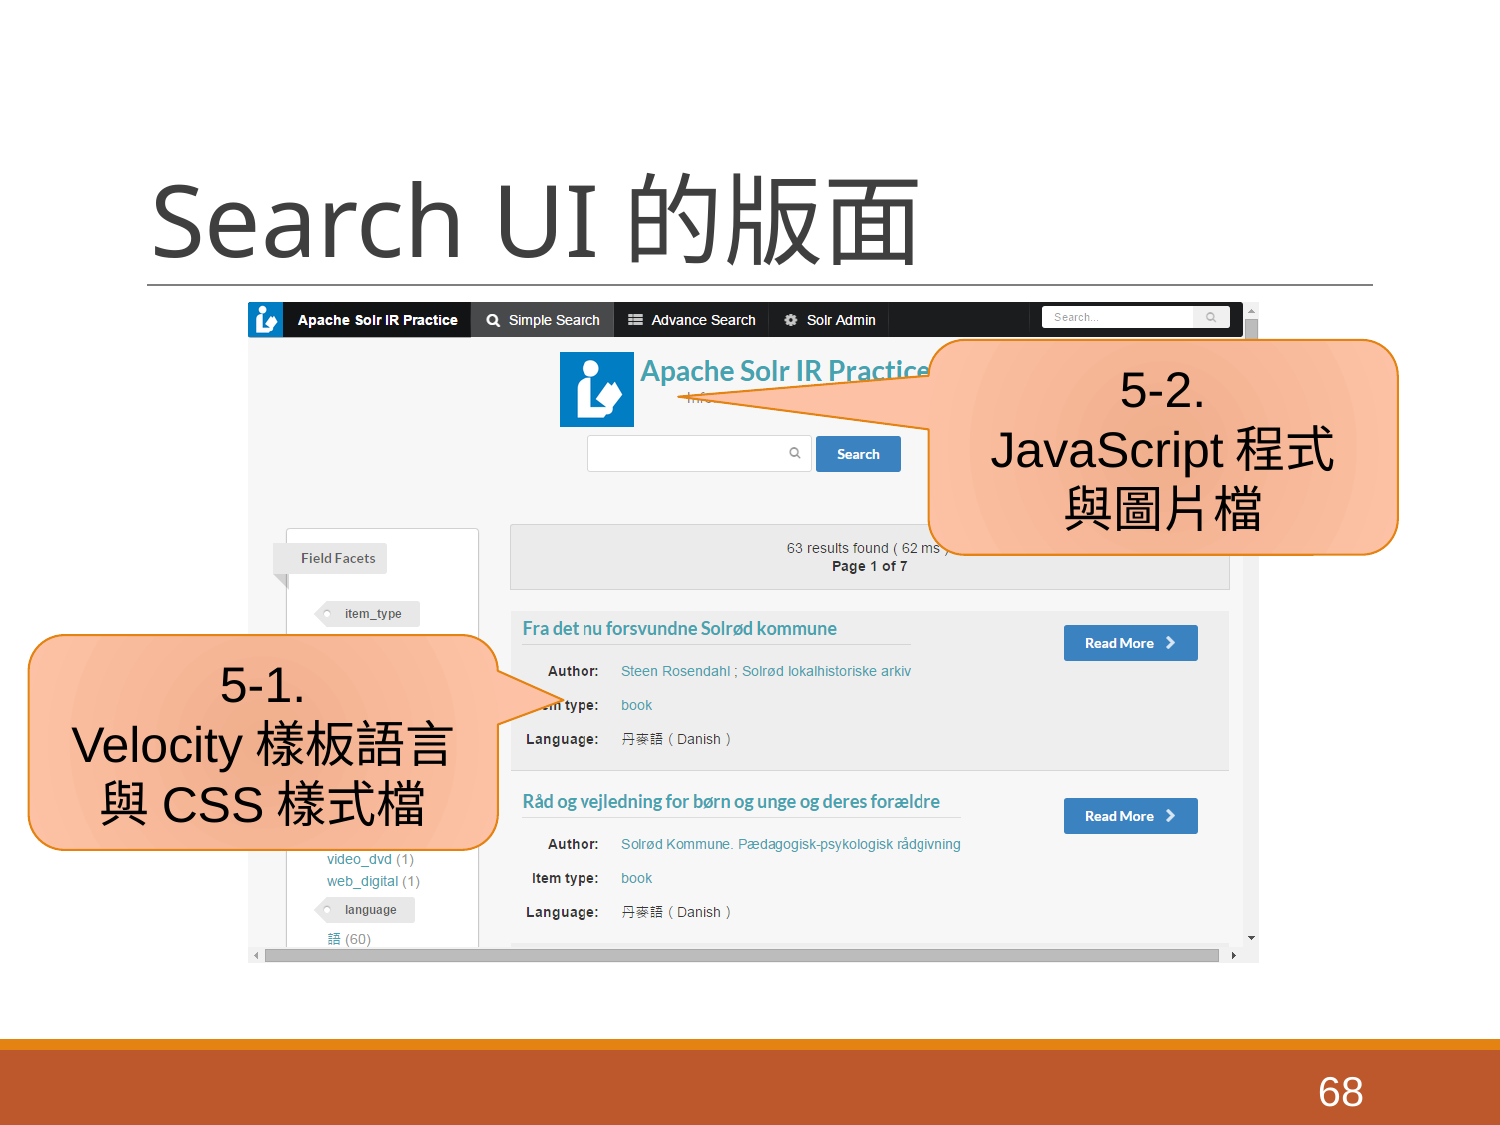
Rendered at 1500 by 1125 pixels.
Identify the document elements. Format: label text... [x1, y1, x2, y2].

text_box 5-1. Velocity樣板語言 與CSS樣式檔 [28, 635, 242, 850]
text_box 5-2. JavaScript程式 與圖片檔 [1264, 339, 1398, 555]
slide_number ‹#› [1218, 1059, 1380, 1120]
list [247, 302, 1260, 963]
title Search UI的版面 [135, 152, 1373, 285]
